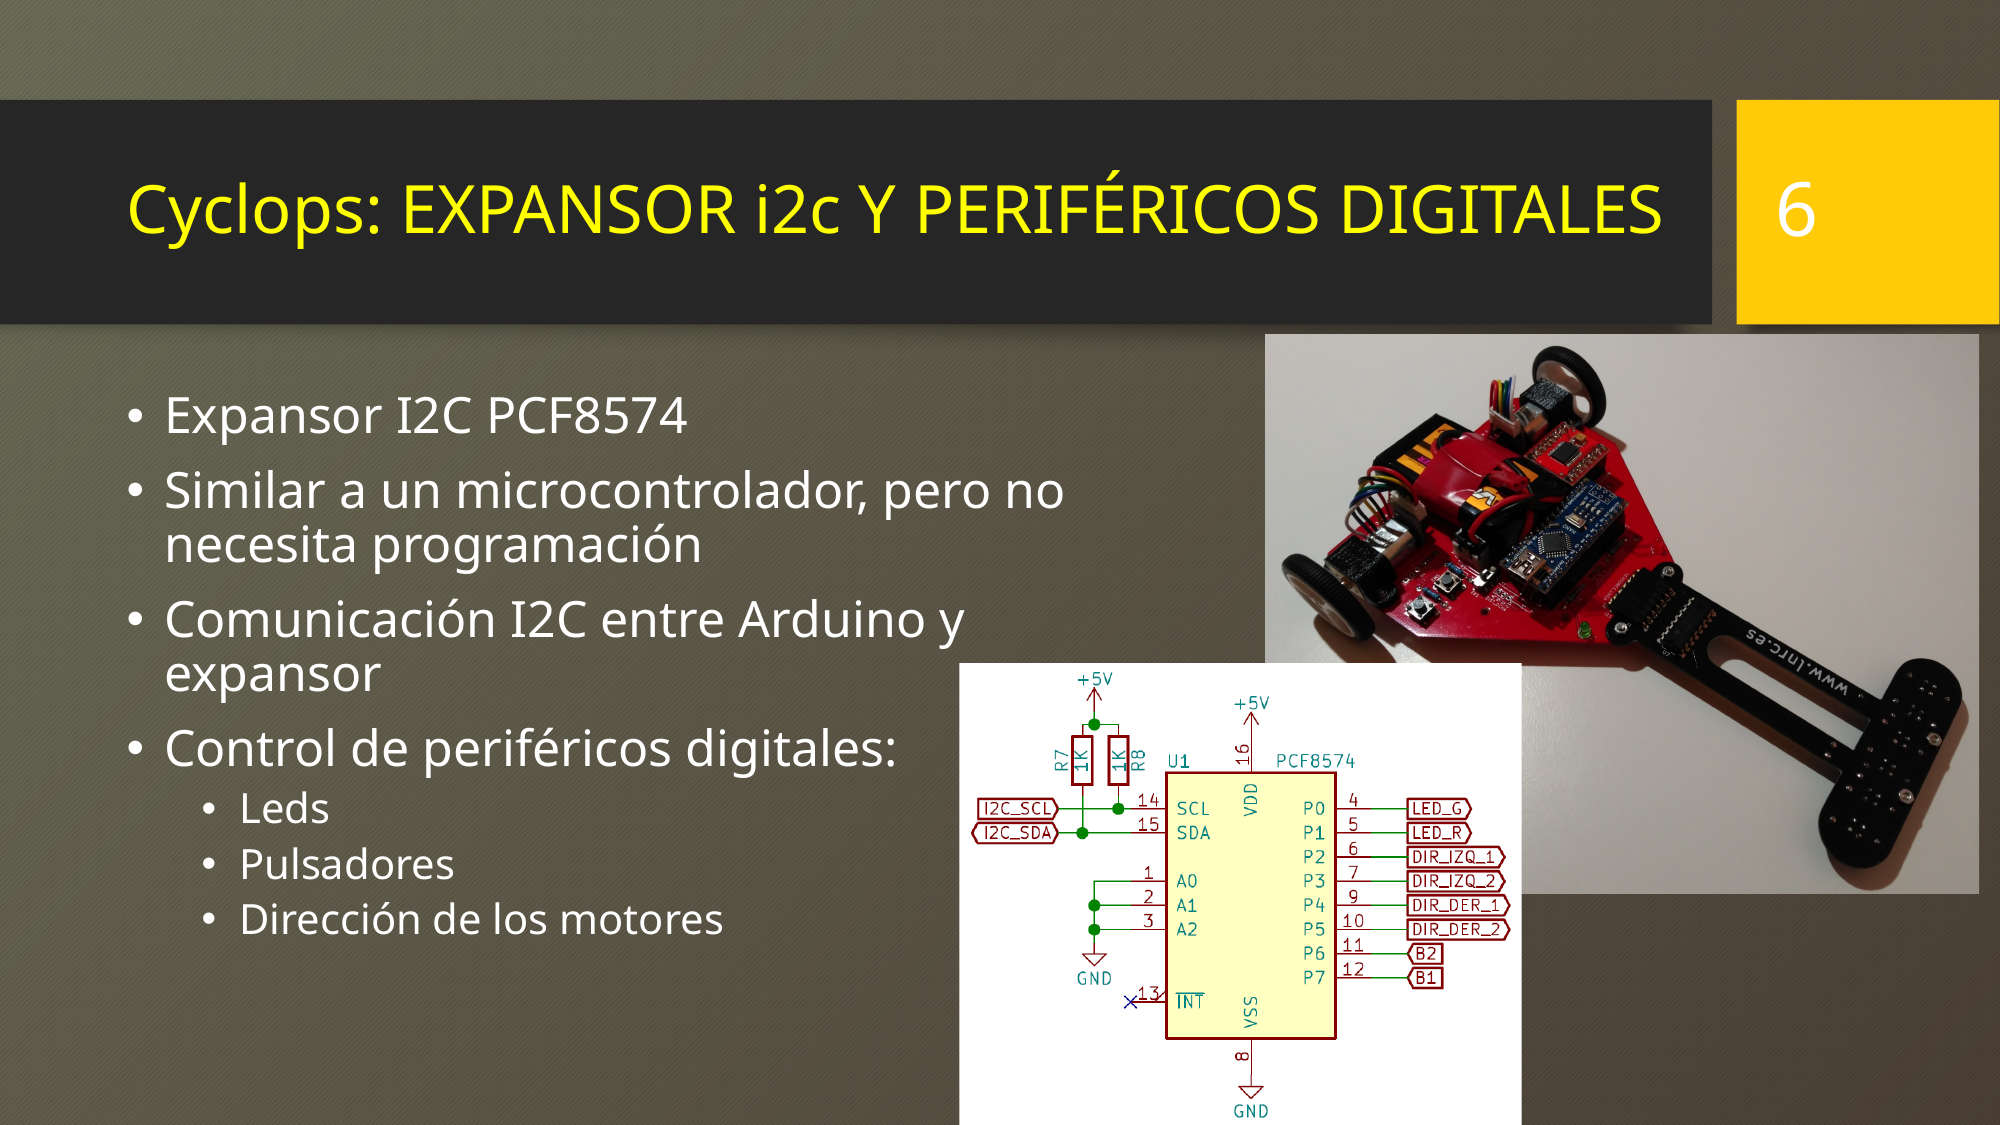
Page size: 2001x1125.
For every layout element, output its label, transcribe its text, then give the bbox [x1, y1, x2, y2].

list Expansor I2C PCF8574 Similar a un microcontrolador, pero no necesita programación Comunicación I2C entre Arduino y expansor Control de periféricos digitales: Leds Pulsadores Dirección de los motores [111, 383, 1149, 1068]
title Cyclops: EXPANSOR i2c Y PERIFÉRICOS DIGITALES [111, 123, 1689, 301]
slide_number 6 [1760, 123, 1950, 303]
picture [0, 325, 2000, 1125]
